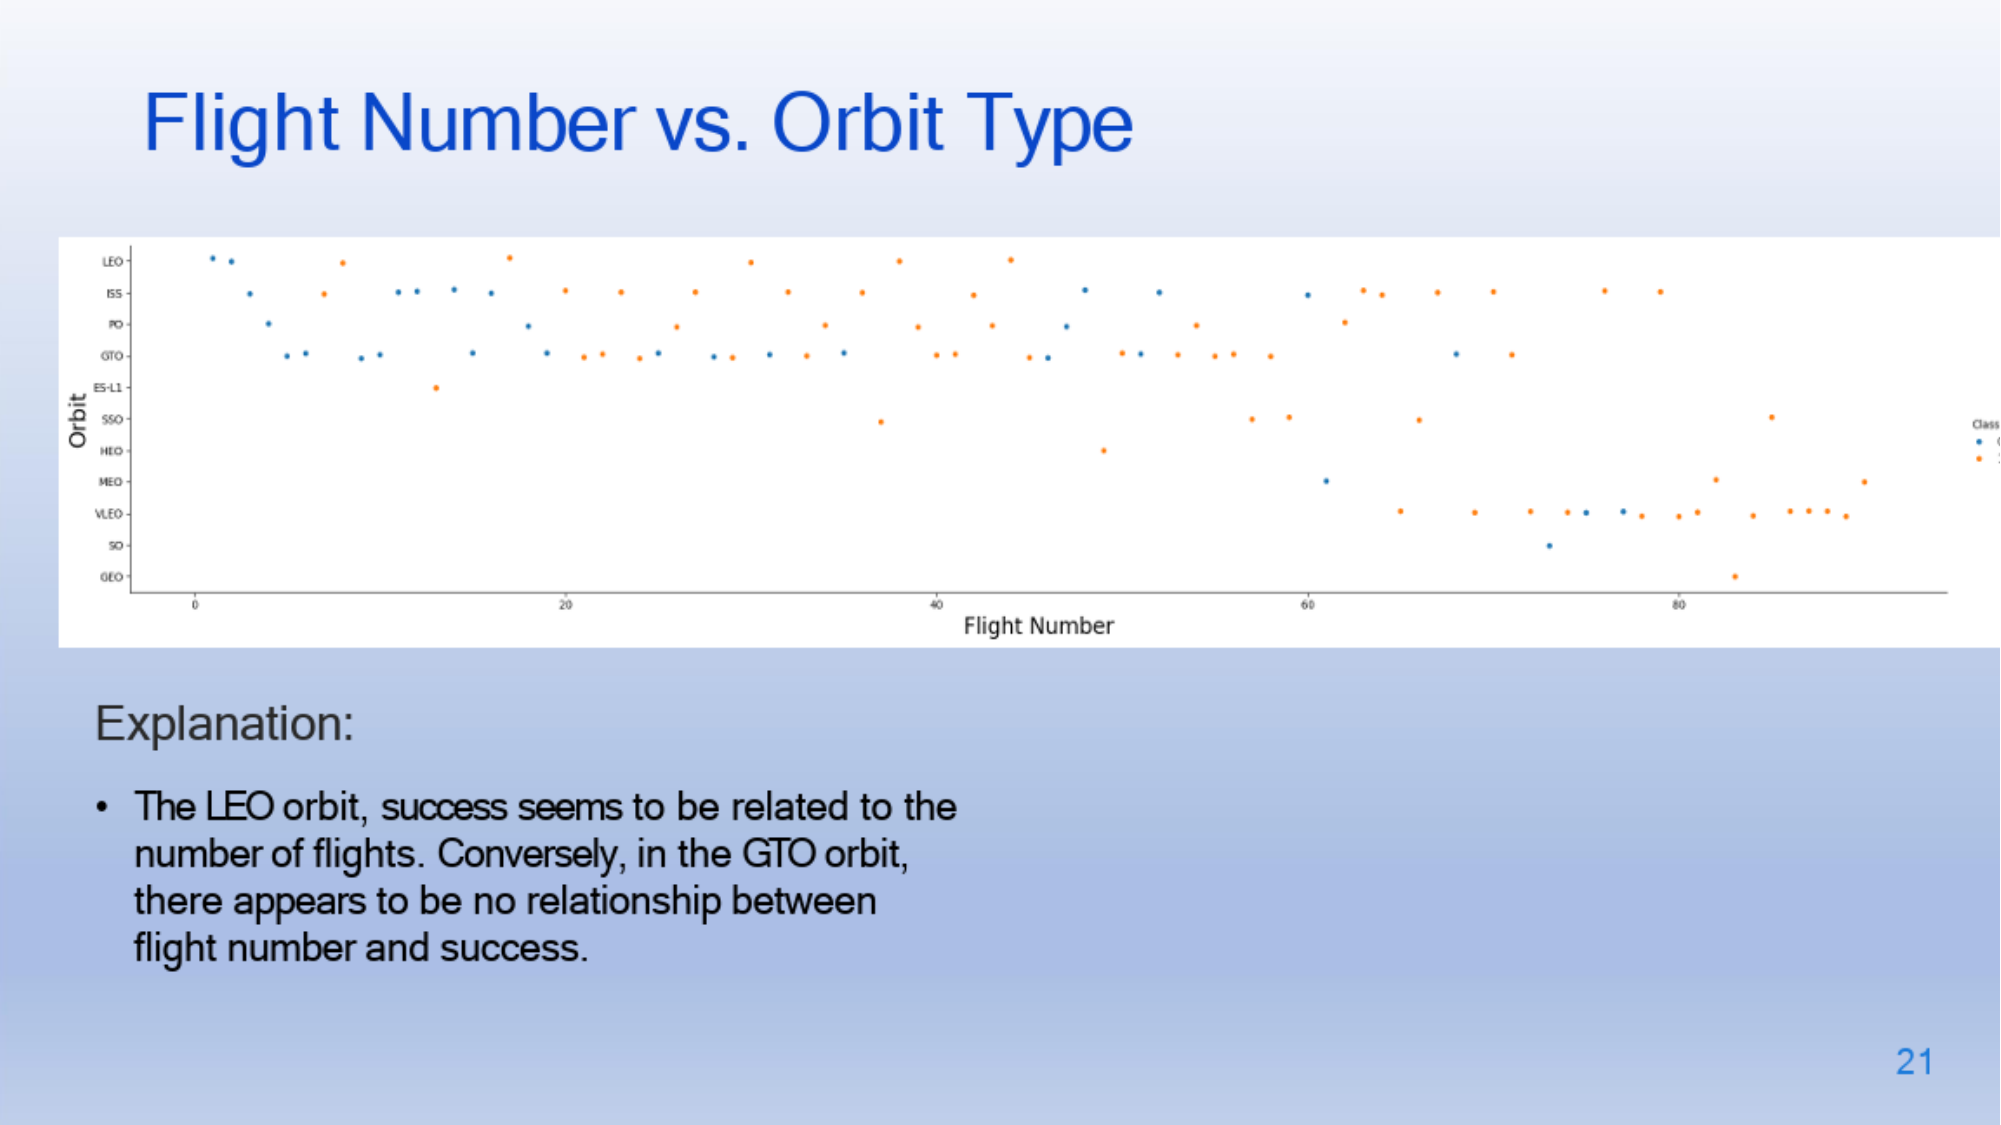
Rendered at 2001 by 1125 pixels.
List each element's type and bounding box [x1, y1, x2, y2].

list [0, 0, 2000, 1125]
